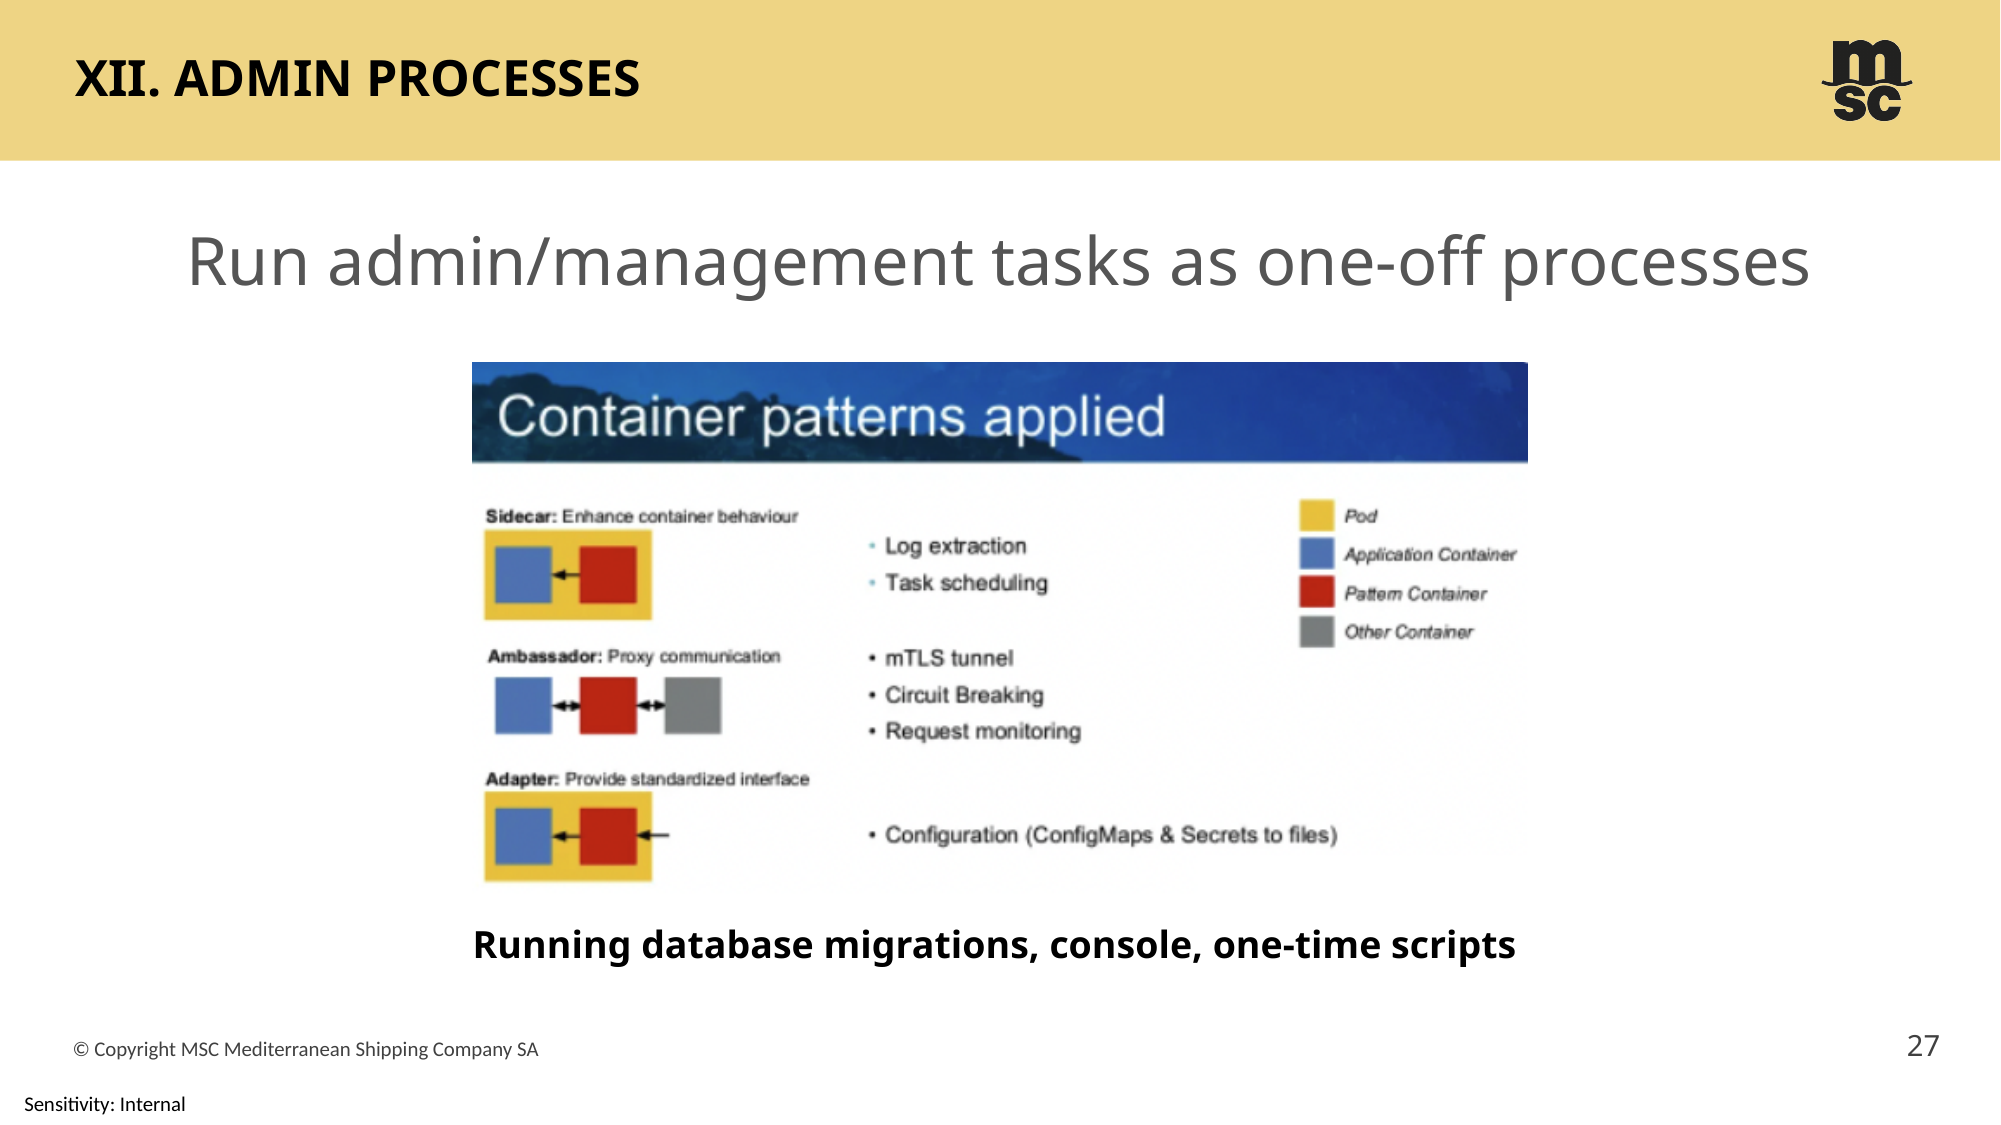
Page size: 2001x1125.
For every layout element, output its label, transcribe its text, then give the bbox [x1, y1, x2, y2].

title XII. Admin processes [75, 6, 1474, 155]
picture [1797, 5, 1937, 157]
text_box Run admin/management tasks as one-off processes [0, 210, 2000, 306]
picture [472, 362, 1528, 895]
text_box Running database migrations, console, one-time scripts [72, 913, 1928, 974]
footer © Copyright MSC Mediterranean Shipping Company SA [57, 1027, 663, 1079]
slide_number 27 [1879, 1019, 1956, 1070]
